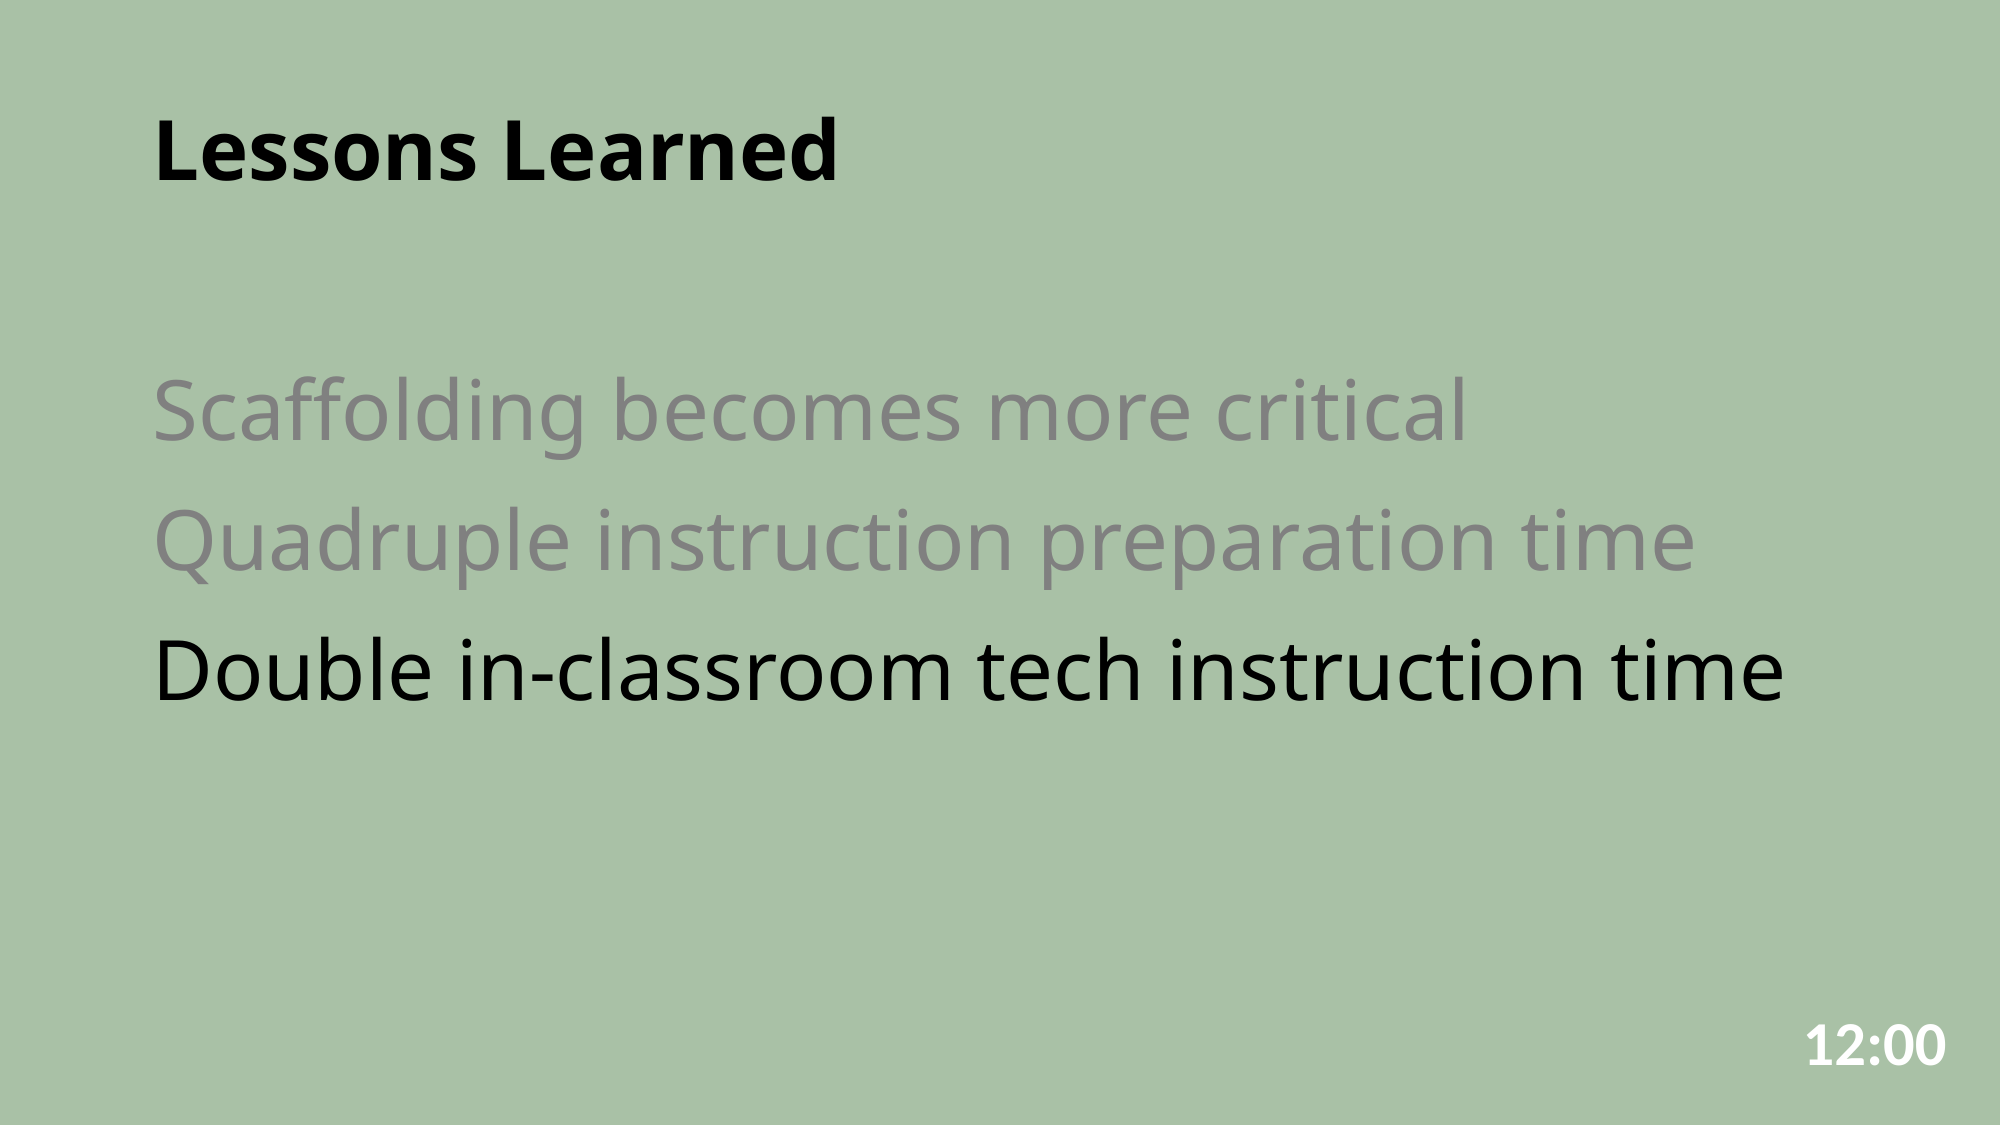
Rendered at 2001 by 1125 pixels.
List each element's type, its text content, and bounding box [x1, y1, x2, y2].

text_box 12:00 [1688, 995, 1962, 1086]
title Lessons Learned Scaffolding becomes more critical Quadruple instruction preparation time Double in-classroom tech instruction time [137, 59, 1863, 1059]
